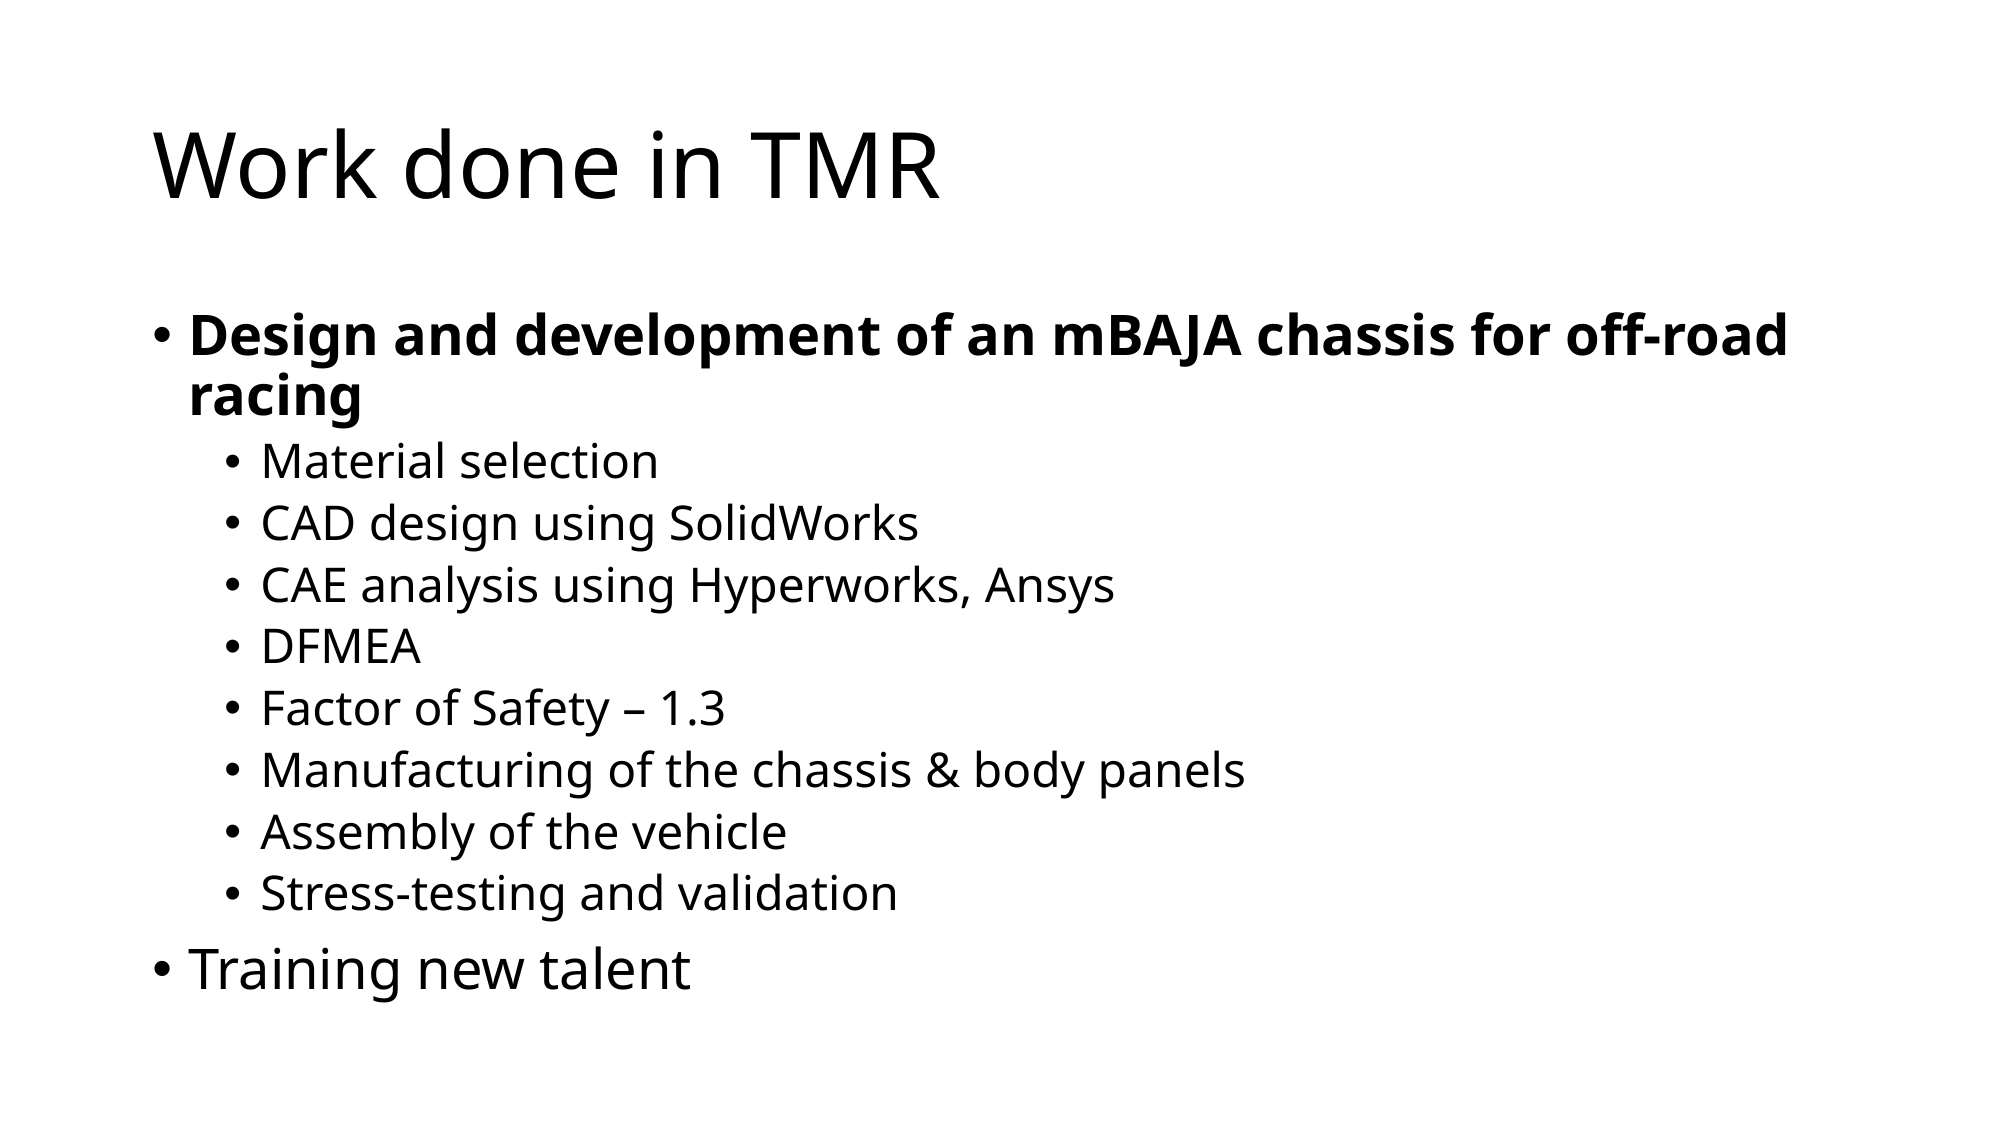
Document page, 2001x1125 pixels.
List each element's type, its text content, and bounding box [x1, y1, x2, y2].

title Work done in TMR [137, 59, 1863, 278]
list Design and development of an mBAJA chassis for off-road racing Material selection CAD design using SolidWorks CAE analysis using Hyperworks, Ansys DFMEA Factor of Safety – 1.3 Manufacturing of the chassis & body panels Assembly of the vehicle Stress-testing and validation Training new talent [137, 299, 1863, 1014]
